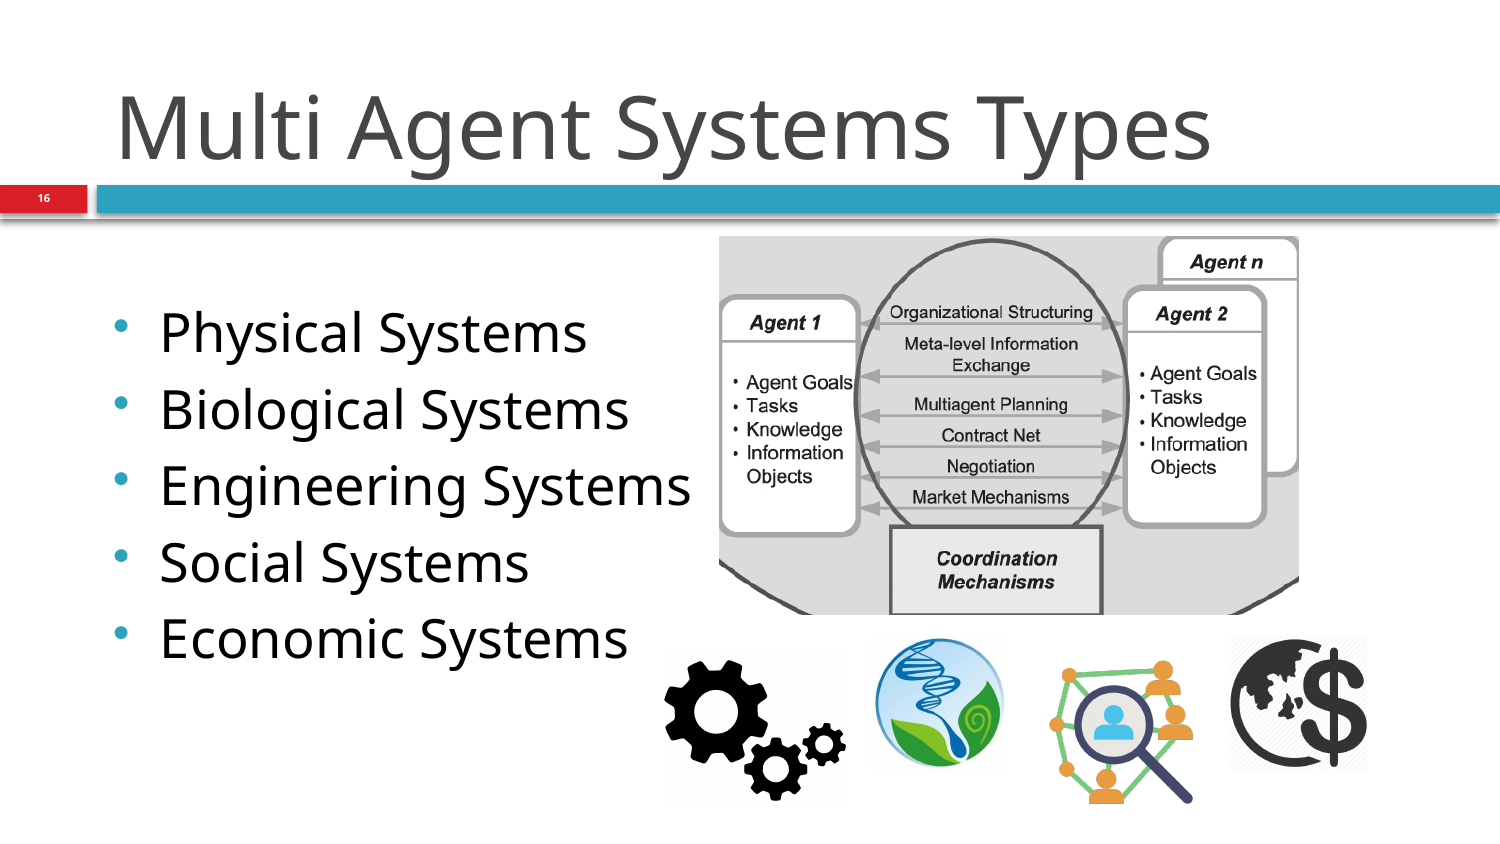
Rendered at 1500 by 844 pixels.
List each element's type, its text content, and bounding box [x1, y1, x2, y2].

picture [718, 236, 1299, 616]
title Multi Agent Systems Types [99, 19, 1438, 185]
picture [870, 634, 1009, 773]
slide_number 16 [0, 184, 88, 215]
picture [662, 651, 848, 805]
picture [1229, 633, 1368, 773]
picture [1042, 652, 1201, 811]
list Physical Systems Biological Systems Engineering Systems Social Systems Economic Systems [99, 234, 750, 785]
